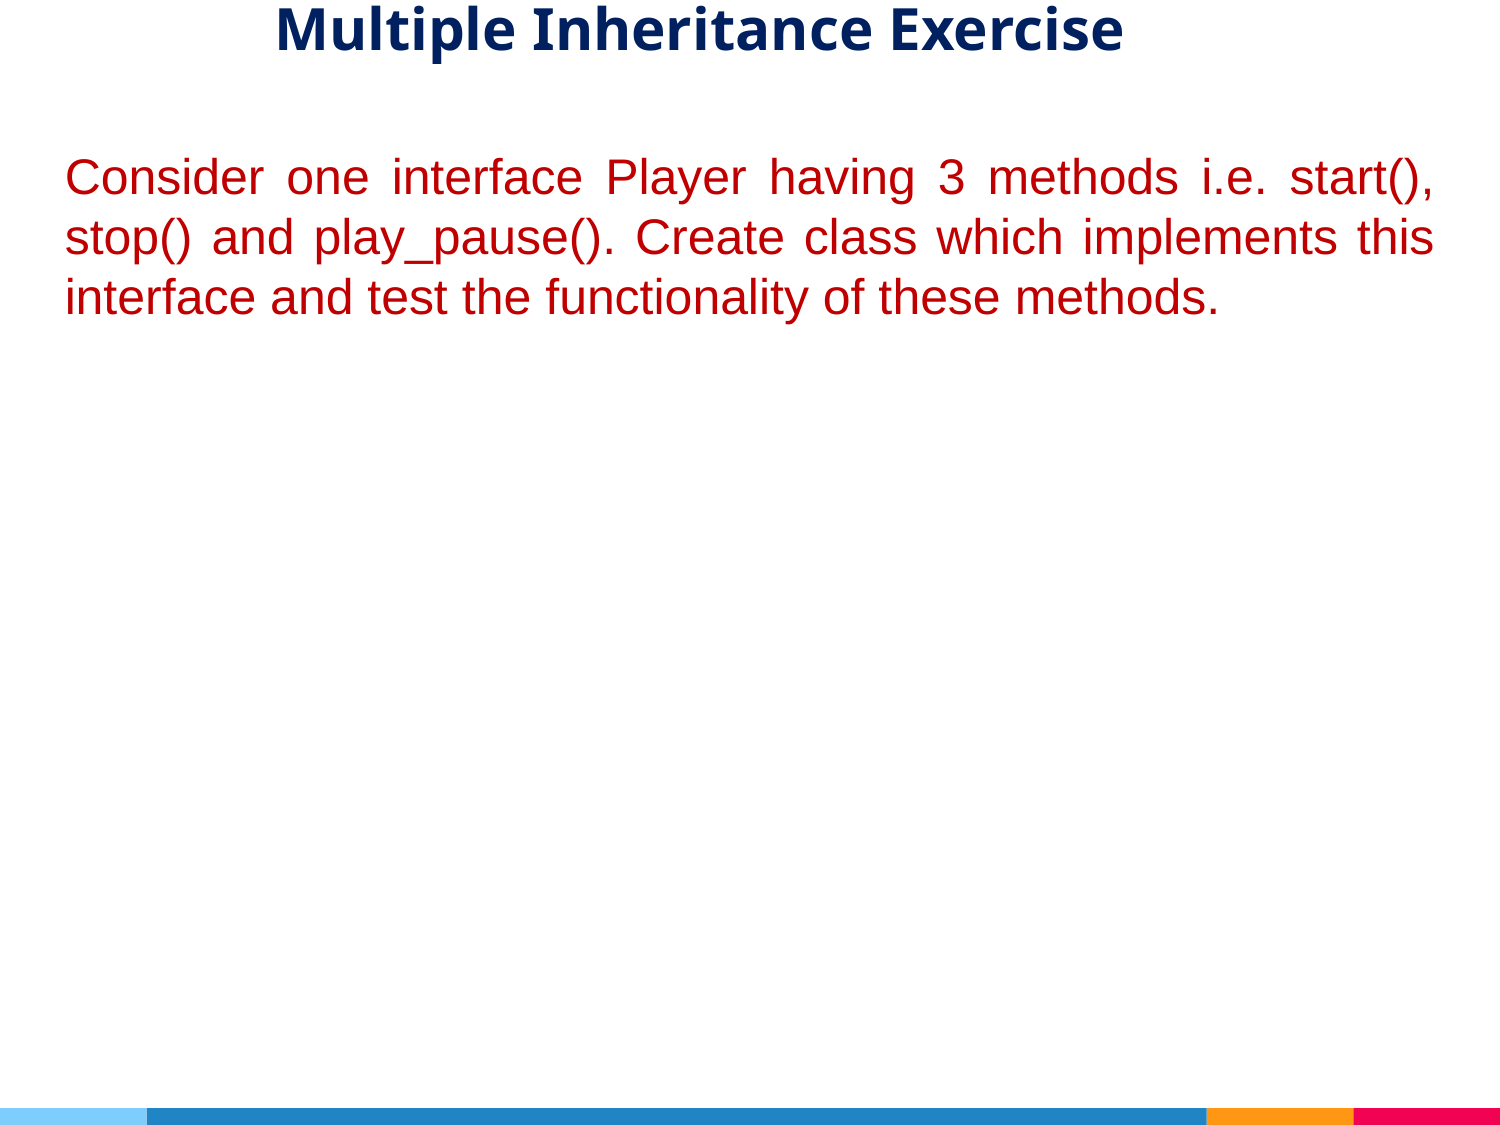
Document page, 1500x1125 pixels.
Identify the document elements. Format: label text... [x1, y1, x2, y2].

title Multiple Inheritance Exercise [37, 0, 1362, 77]
text_box Consider one interface Player having 3 methods i.e. start(), stop() and play_pause(). Create class which implements this interface and test the functionality of these methods. [50, 137, 1450, 393]
